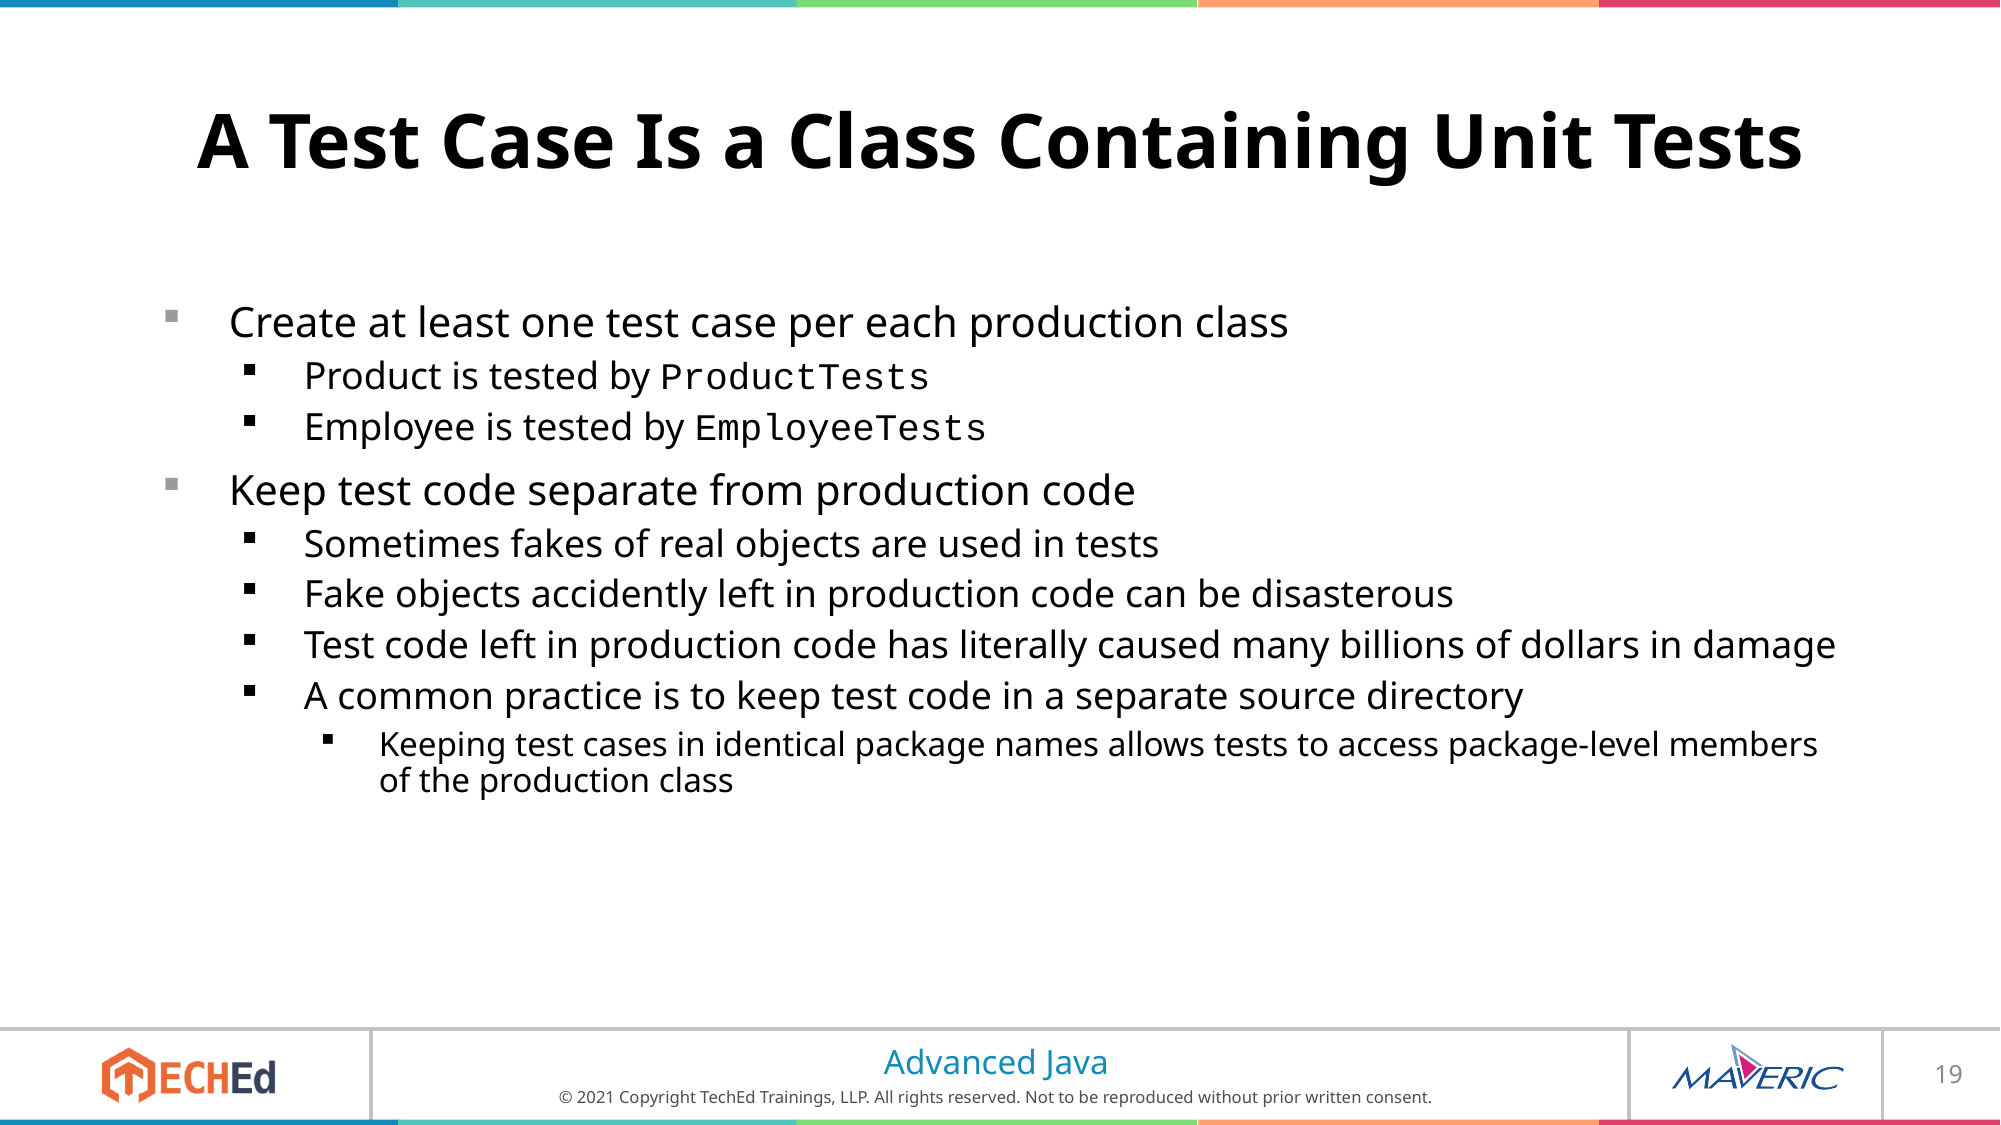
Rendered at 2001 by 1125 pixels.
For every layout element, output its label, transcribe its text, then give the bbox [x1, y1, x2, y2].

picture [1662, 1018, 1852, 1119]
title A Test Case Is a Class Containing Unit Tests [138, 68, 1864, 219]
list Create at least one test case per each production class Product is tested by ProductTests Employee is tested by EmployeeTests Keep test code separate from production code Sometimes fakes of real objects are used in tests Fake objects accidently left in production code can be disasterous Test code left in production code has literally caused many billions of dollars in damage A common practice is to keep test code in a separate source directory Keeping test cases in identical package names allows tests to access package-level members of the production class [138, 294, 1864, 965]
picture [102, 1047, 276, 1110]
